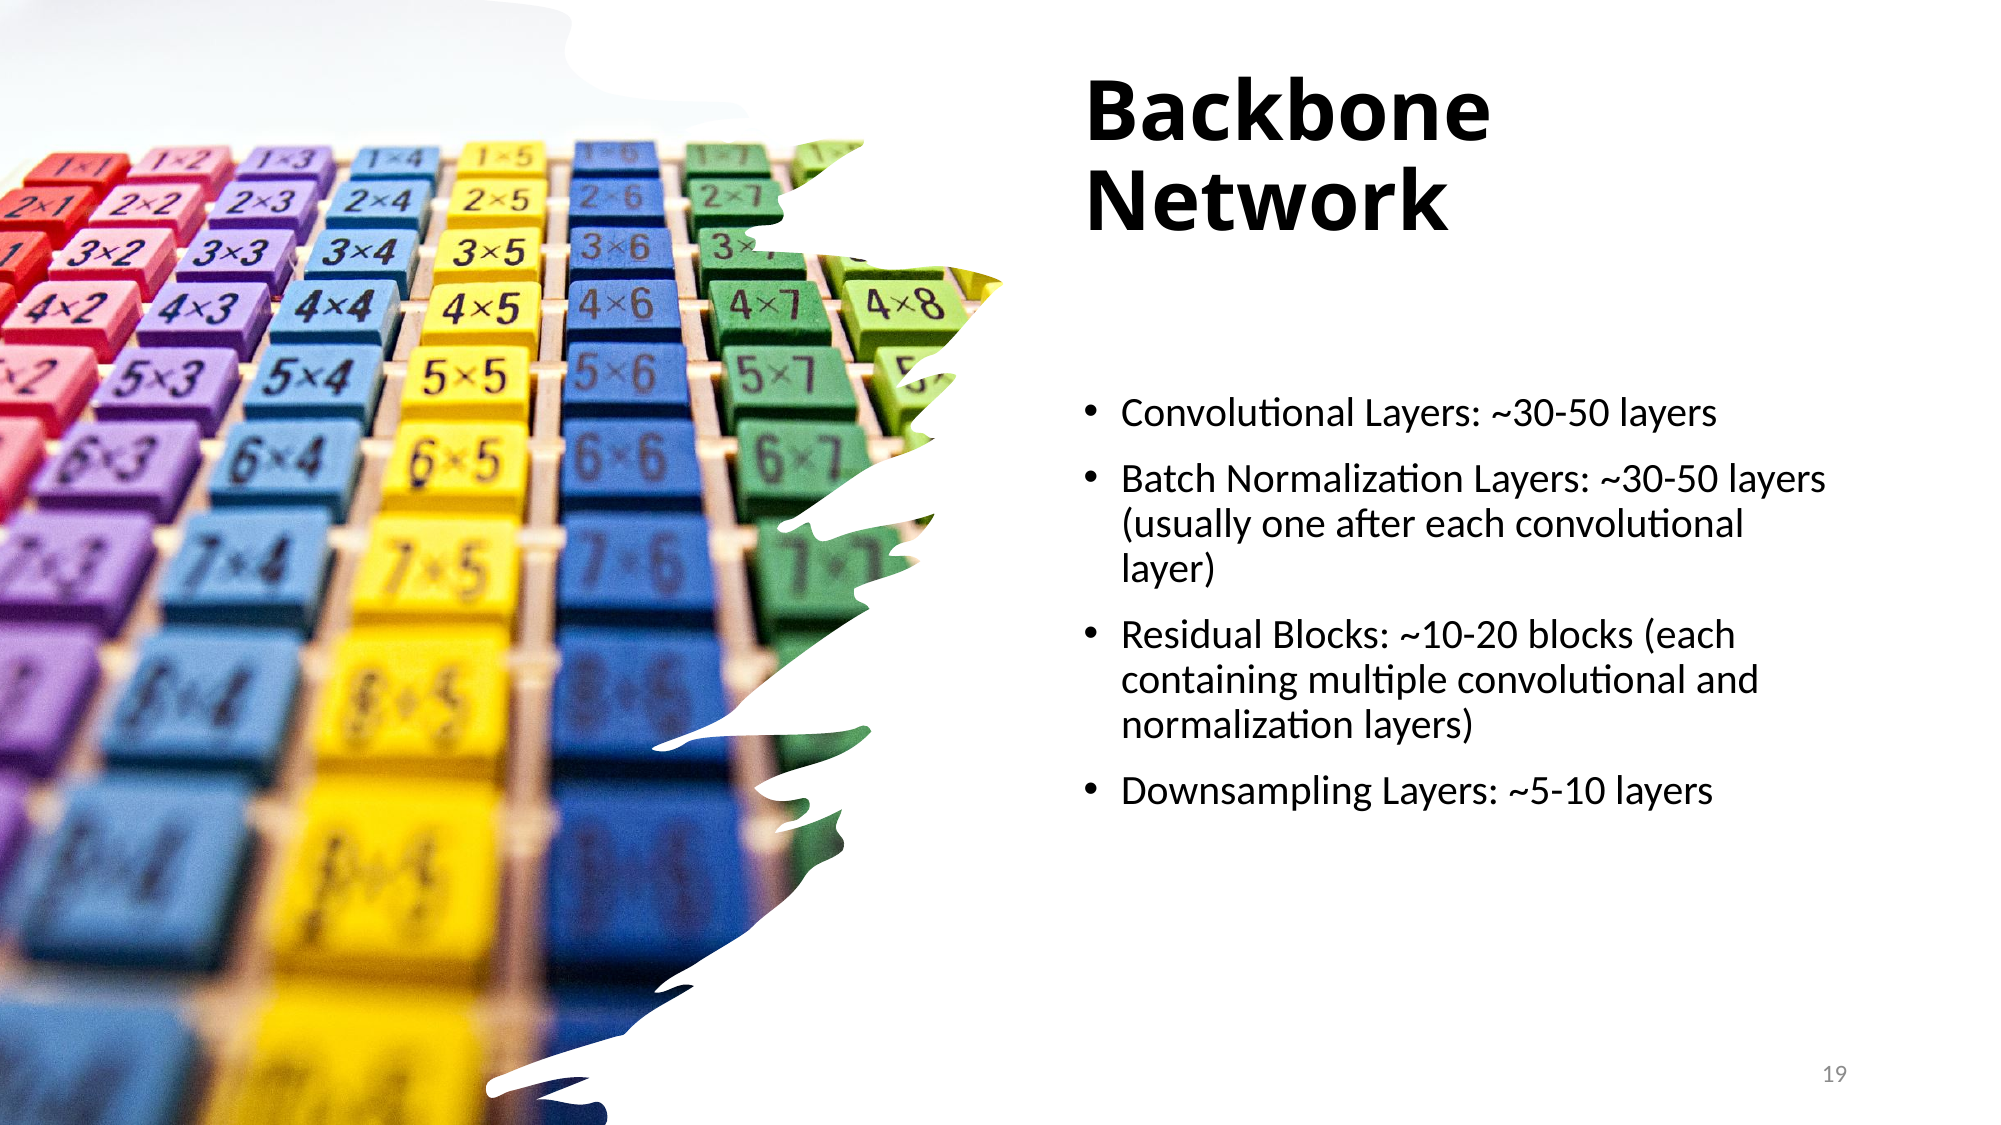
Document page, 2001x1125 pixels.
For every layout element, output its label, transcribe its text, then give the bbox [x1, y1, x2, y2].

picture [0, 0, 1004, 1125]
title Backbone Network [1068, 59, 1863, 357]
list Convolutional Layers: ~30-50 layers Batch Normalization Layers: ~30-50 layers (usually one after each convolutional layer) Residual Blocks: ~10-20 blocks (each containing multiple convolutional and normalization layers) Downsampling Layers: ~5-10 layers [1068, 382, 1863, 1014]
slide_number 19 [1412, 1042, 1863, 1103]
text_box [1004, 0, 2000, 1125]
